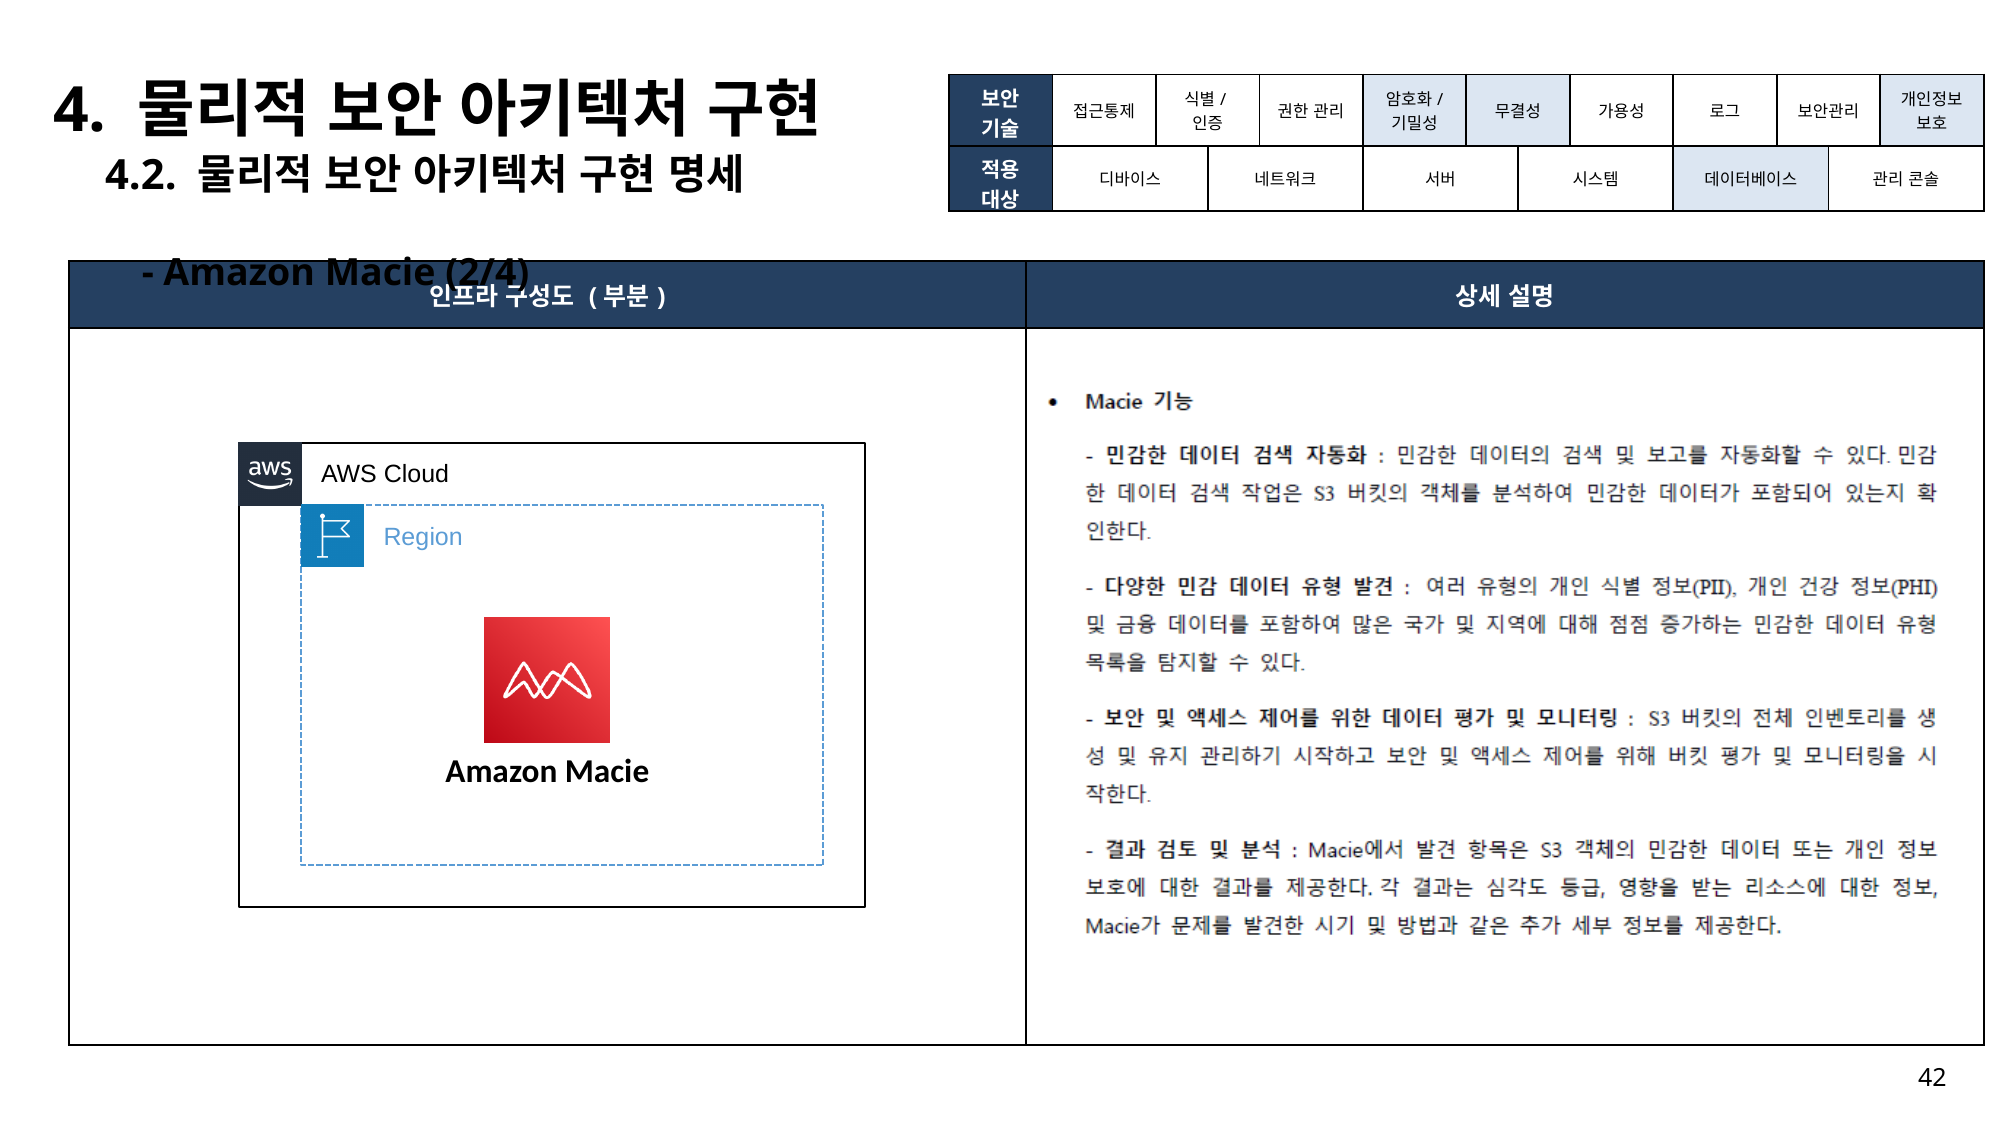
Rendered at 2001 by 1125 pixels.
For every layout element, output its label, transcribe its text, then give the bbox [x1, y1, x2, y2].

table_cell [70, 329, 1025, 1044]
table_cell 시스템 [1519, 147, 1672, 210]
table_header 무결성 [1467, 75, 1569, 145]
text_box AWS Cloud [237, 441, 867, 909]
table_header 인프라 구성도 (부분) [70, 262, 1025, 327]
table_header 식별/인증 [1157, 75, 1259, 145]
text_box 4. 물리적 보안 아키텍처 구현 [38, 61, 1044, 152]
picture [1043, 387, 1952, 951]
table_header 권한 관리 [1260, 75, 1362, 145]
table_header 접근통제 [1053, 75, 1155, 145]
table_header 가용성 [1571, 75, 1672, 145]
table_cell 디바이스 [1053, 147, 1207, 210]
table_cell 데이터베이스 [1674, 147, 1828, 210]
table_header 암호화/ 기밀성 [1364, 75, 1465, 145]
table_cell [1027, 329, 1983, 1044]
slide_number 42 [1728, 1053, 1962, 1094]
table_cell 서버 [1364, 147, 1517, 210]
text_box 4.2. 물리적 보안 아키텍처 구현 명세 - Amazon Macie (2/4) [68, 140, 865, 301]
table_header 상세 설명 [1027, 262, 1983, 327]
table_cell 네트워크 [1209, 147, 1362, 210]
table_header 보안관리 [1778, 75, 1879, 145]
table_header 로그 [1674, 75, 1776, 145]
picture [238, 442, 364, 568]
table_header 개인정보 보호 [1881, 75, 1983, 145]
table_cell 적용 대상 [950, 147, 1052, 210]
table_header 보안 기술 [1044, 75, 1052, 145]
picture [484, 616, 611, 743]
table_cell 관리 콘솔 [1829, 147, 1983, 210]
